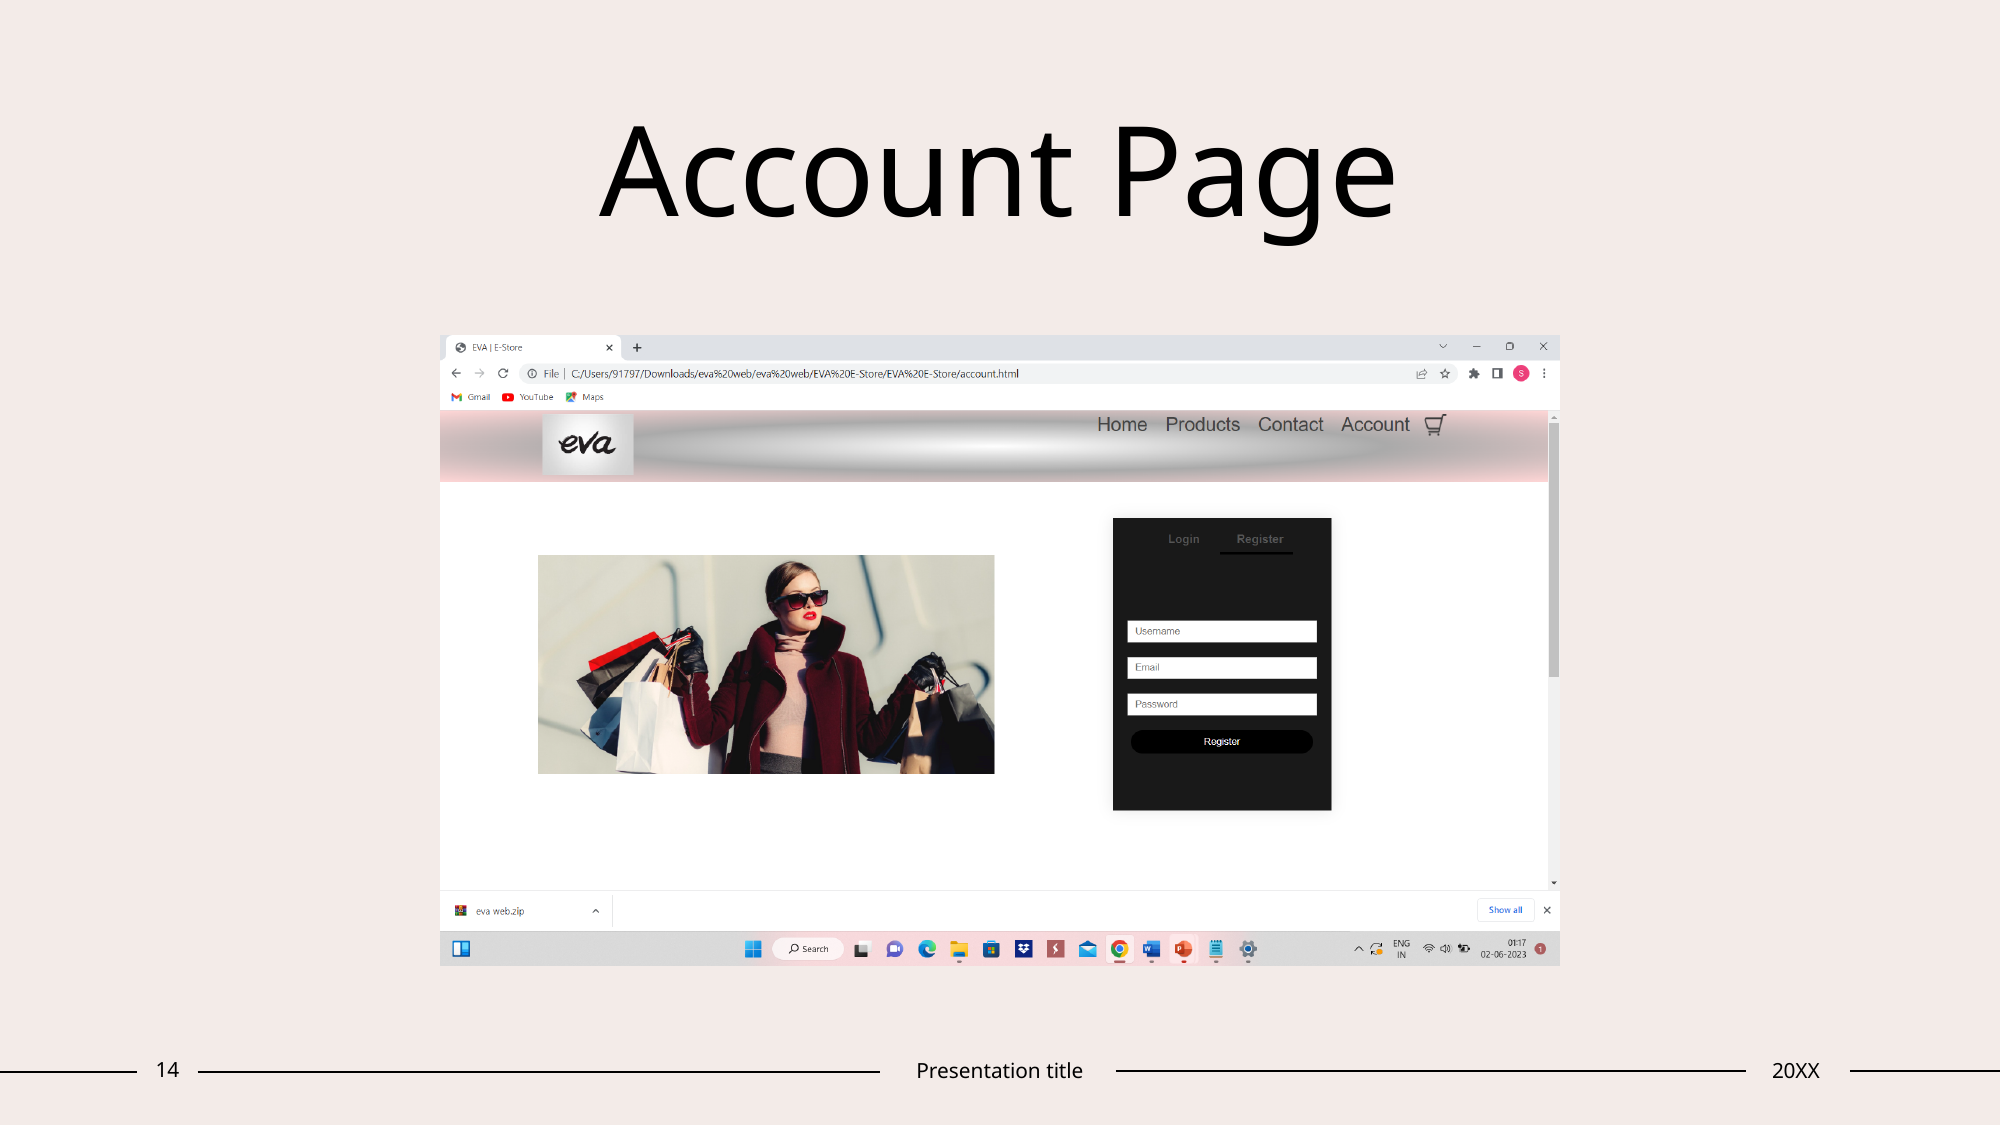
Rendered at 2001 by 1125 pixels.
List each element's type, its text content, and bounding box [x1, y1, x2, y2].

footer Presentation title [879, 1050, 1120, 1091]
slide_number 20XX [1743, 1050, 1849, 1091]
slide_number 14 [137, 1050, 198, 1091]
picture [439, 335, 1560, 966]
title Account Page [187, 83, 1813, 251]
